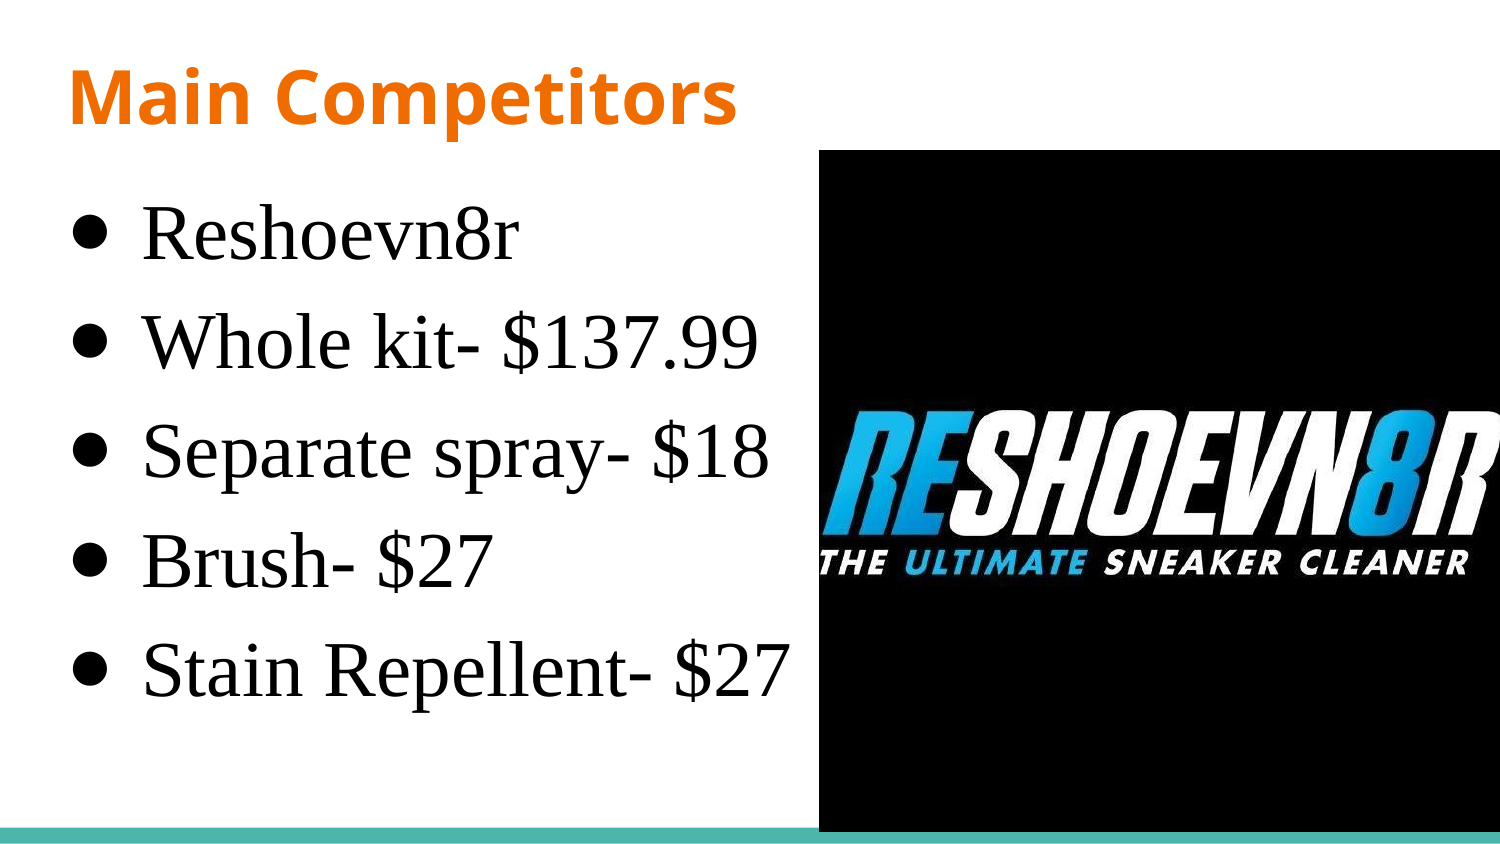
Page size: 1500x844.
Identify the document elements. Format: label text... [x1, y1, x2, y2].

title Main Competitors [51, 34, 1449, 151]
list Reshoevn8r Whole kit- $137.99 Separate spray- $18 Brush- $27 Stain Repellent- $27 [51, 151, 815, 826]
picture [819, 150, 1500, 832]
